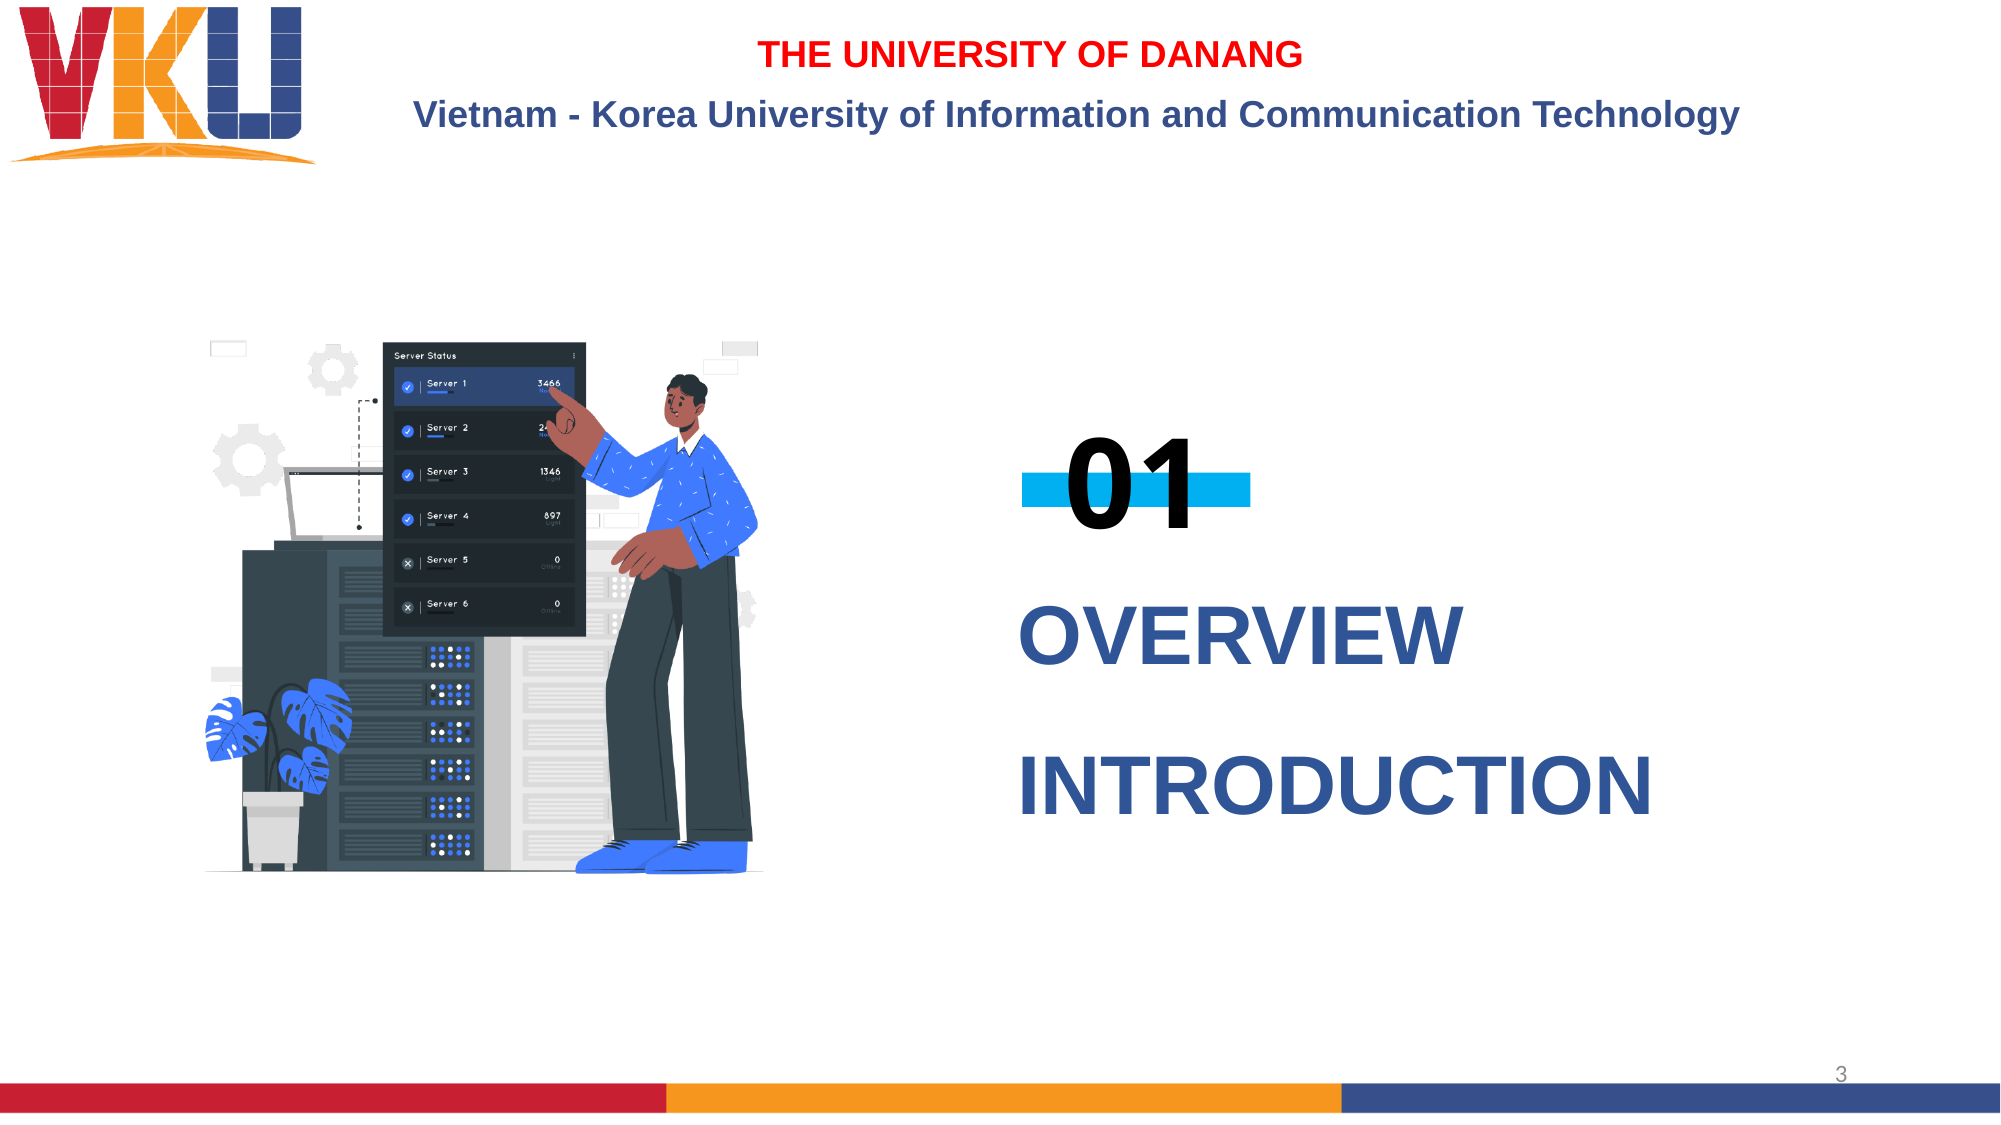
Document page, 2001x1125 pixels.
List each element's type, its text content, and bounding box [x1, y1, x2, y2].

text_box 01 [1049, 395, 1223, 523]
text_box Vietnam - Korea University of Information and Communication Technology [398, 82, 1789, 143]
text_box [1223, 472, 1251, 508]
text_box OVERVIEW INTRODUCTION [1002, 523, 1956, 981]
picture [0, 0, 2001, 1125]
slide_number 3 [1412, 1042, 1863, 1103]
text_box THE UNIVERSITY OF DANANG [742, 22, 1320, 82]
text_box [1021, 472, 1049, 508]
